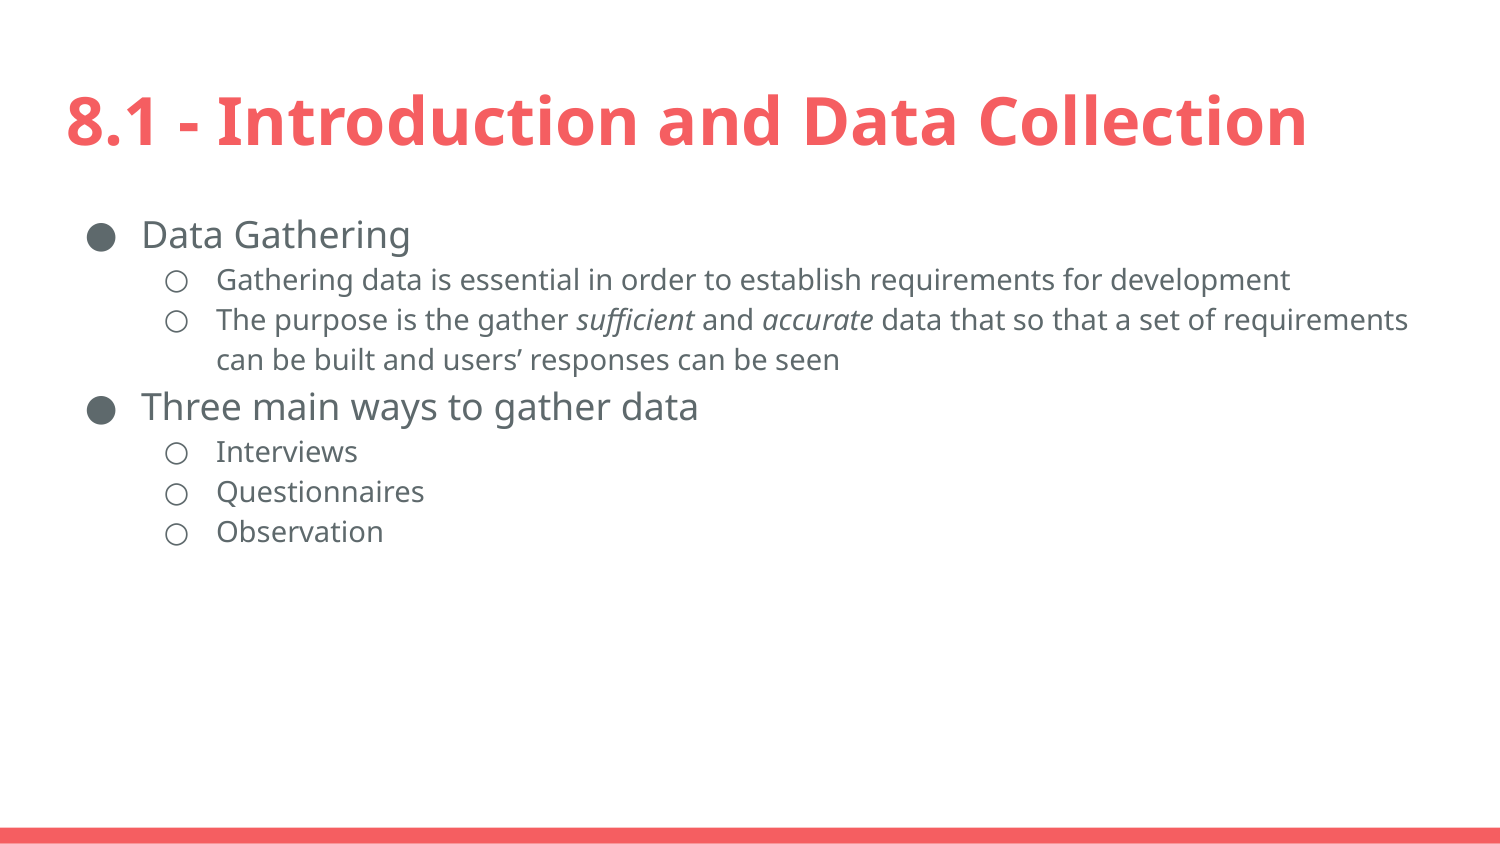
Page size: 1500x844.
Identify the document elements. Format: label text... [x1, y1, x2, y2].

title 8.1 - Introduction and Data Collection [51, 64, 1449, 167]
list Data Gathering Gathering data is essential in order to establish requirements for development The purpose is the gather sufficient and accurate data that so that a set of requirements can be built and users’ responses can be seen Three main ways to gather data Interviews Questionnaires Observation [51, 189, 1449, 750]
